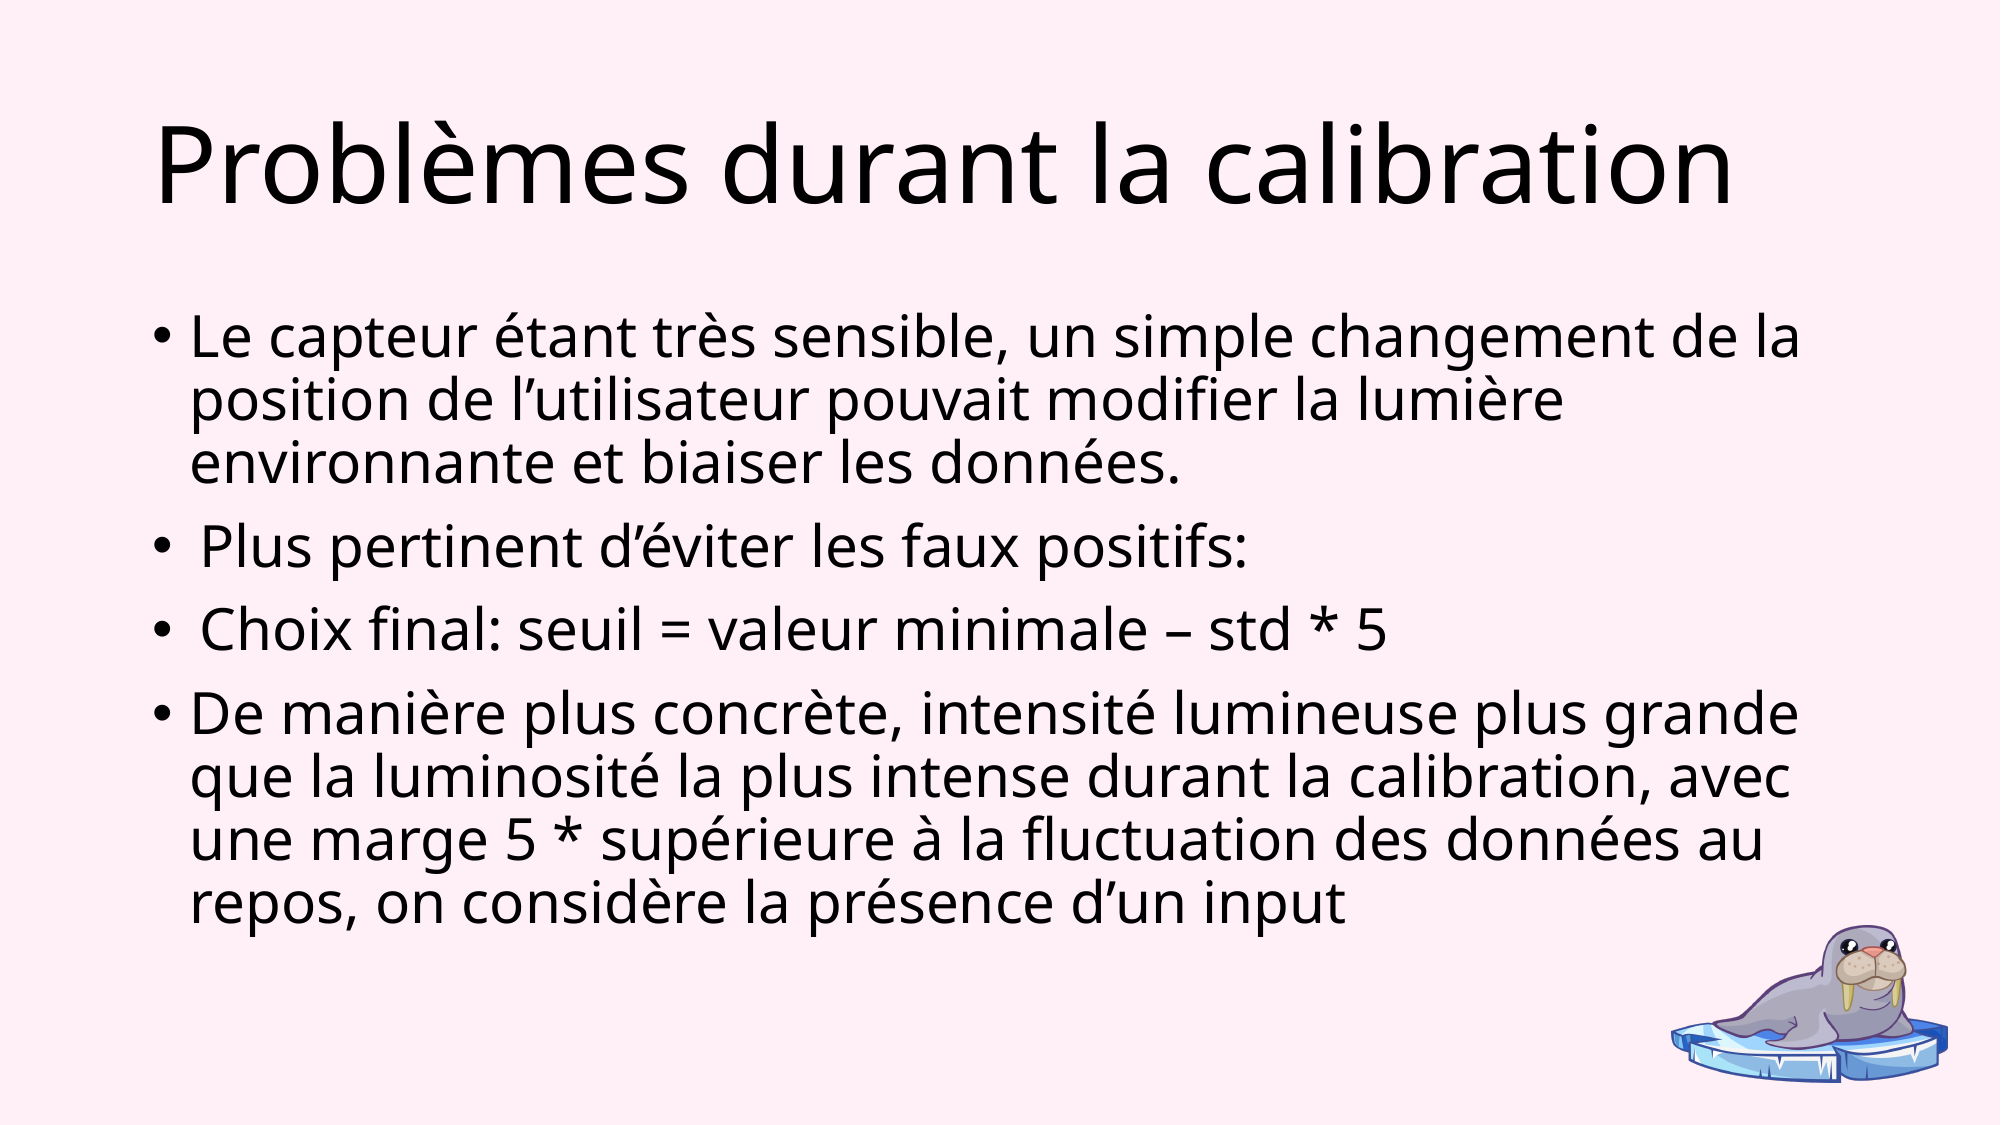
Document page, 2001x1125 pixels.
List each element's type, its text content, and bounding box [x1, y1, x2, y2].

picture [1670, 924, 1948, 1084]
title Problèmes durant la calibration [137, 59, 1863, 278]
list Le capteur étant très sensible, un simple changement de la position de l’utilisateur pouvait modifier la lumière environnante et biaiser les données. Plus pertinent d’éviter les faux positifs: Choix final: seuil = valeur minimale – std * 5 De manière plus concrète, intensité lumineuse plus grande que la luminosité la plus intense durant la calibration, avec une marge 5 * supérieure à la fluctuation des données au repos, on considère la présence d’un input [137, 299, 1863, 1014]
